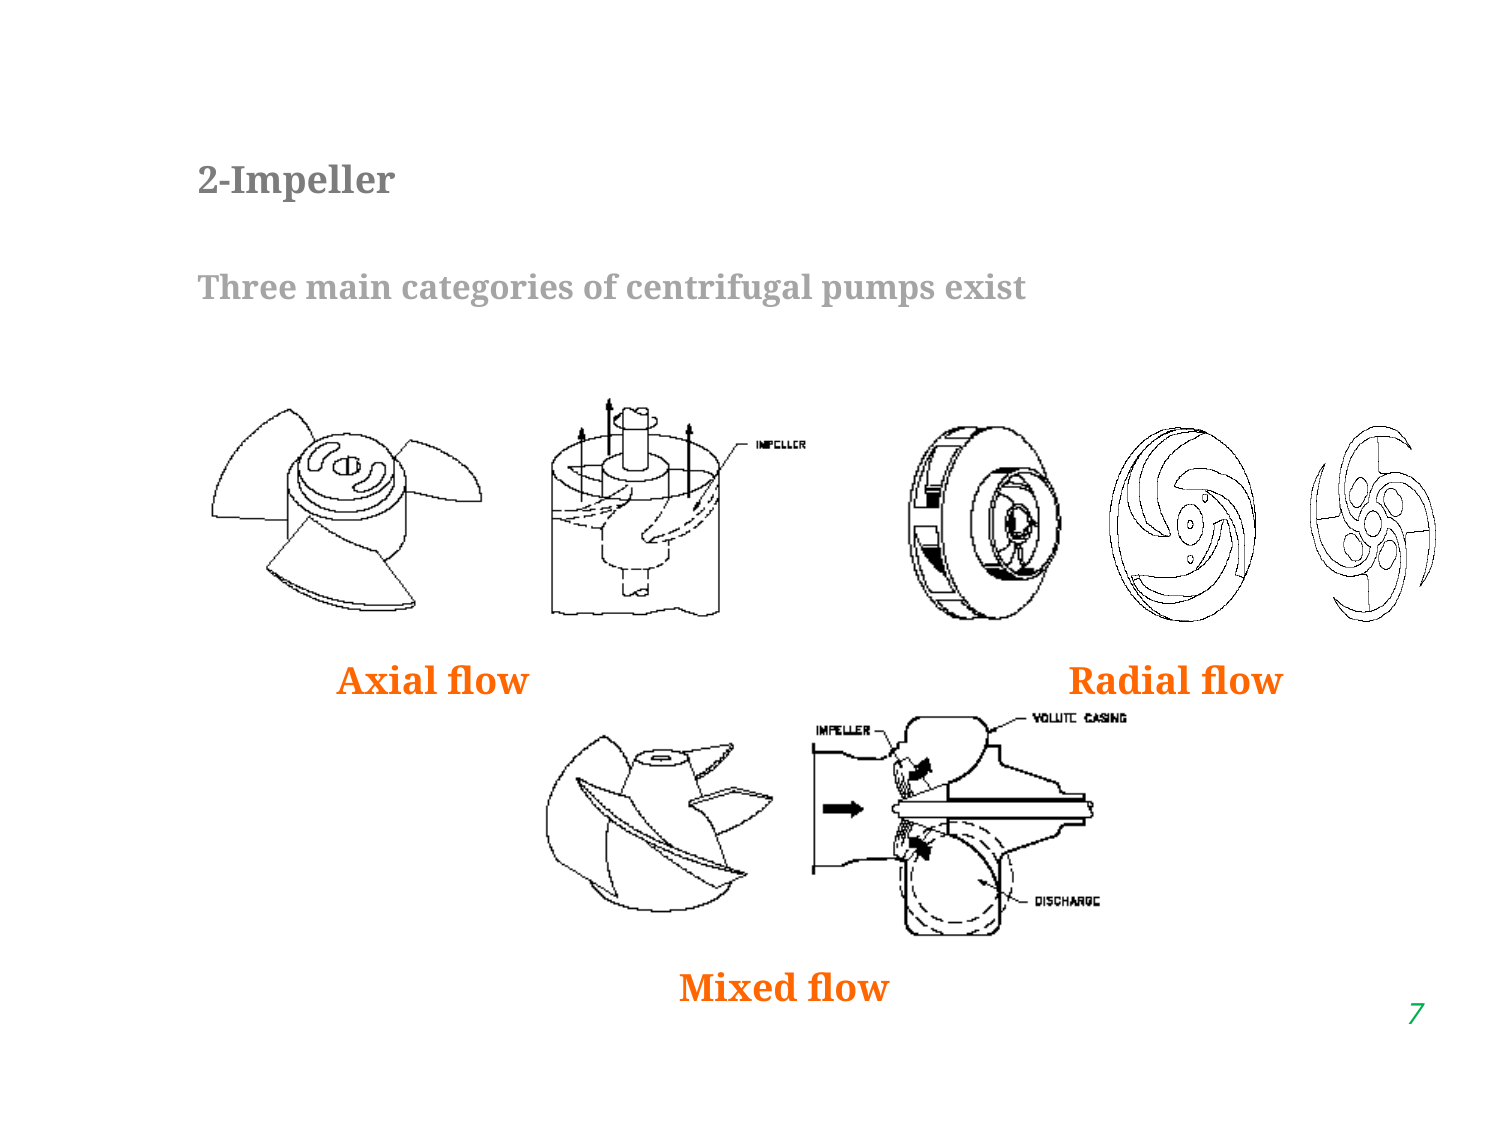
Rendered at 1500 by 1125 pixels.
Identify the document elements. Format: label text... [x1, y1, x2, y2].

picture [537, 704, 1136, 944]
text_box 7 [1389, 987, 1436, 1038]
text_box Radial flow [1021, 646, 1424, 711]
text_box 2-Impeller [183, 148, 455, 209]
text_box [891, 402, 1438, 646]
text_box Three main categories of centrifugal pumps exist [183, 258, 1059, 314]
text_box Mixed flow [631, 952, 1034, 1018]
text_box Axial flow [289, 645, 691, 711]
picture [206, 385, 810, 622]
